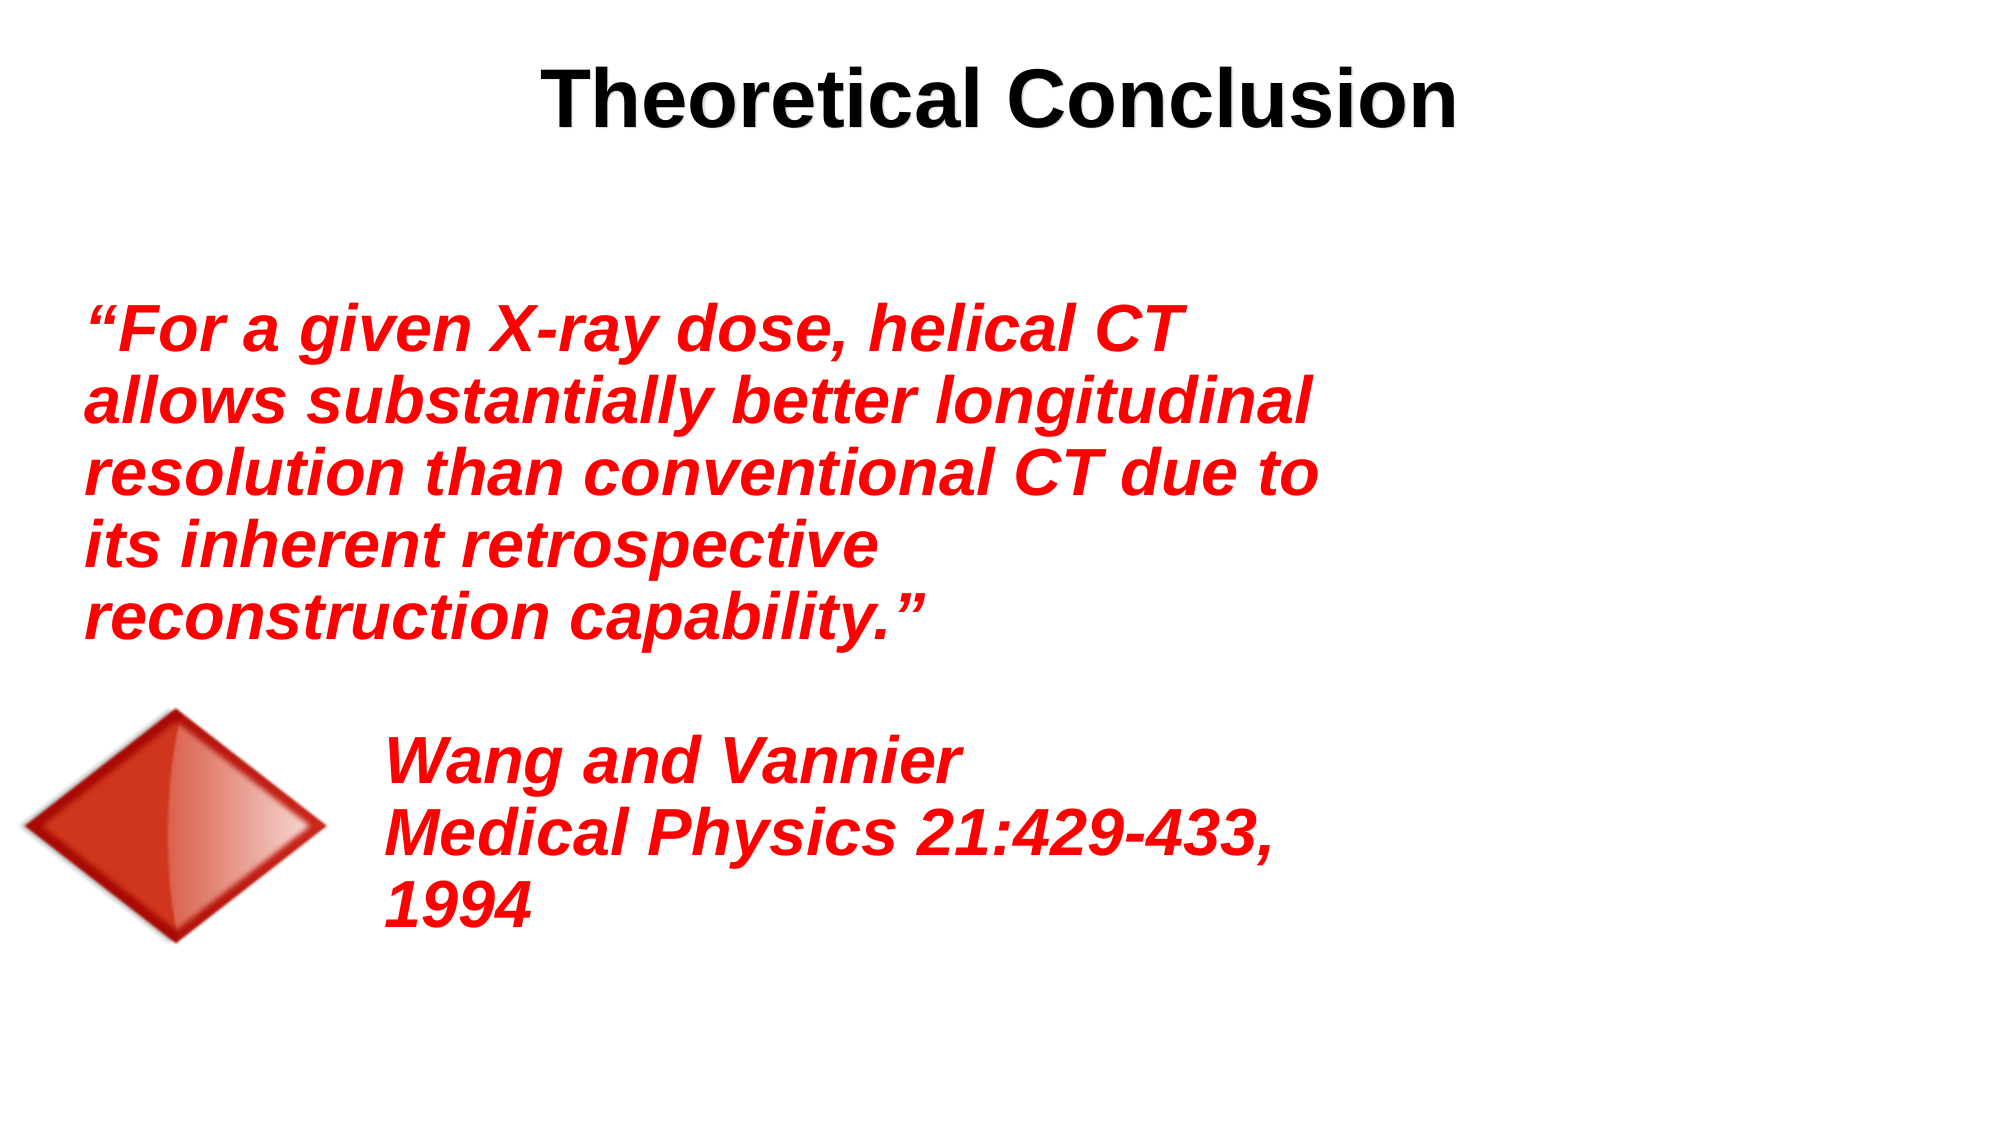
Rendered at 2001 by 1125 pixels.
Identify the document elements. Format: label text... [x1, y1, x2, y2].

picture [7, 658, 345, 995]
title Theoretical Conclusion [33, 24, 1967, 163]
text_box “For a given X-ray dose, helical CT allows substantially better longitudinal resolution than conventional CT due to its inherent retrospective reconstruction capability.” Wang and Vannier Medical Physics 21:429-433, 1994 [69, 286, 1351, 950]
